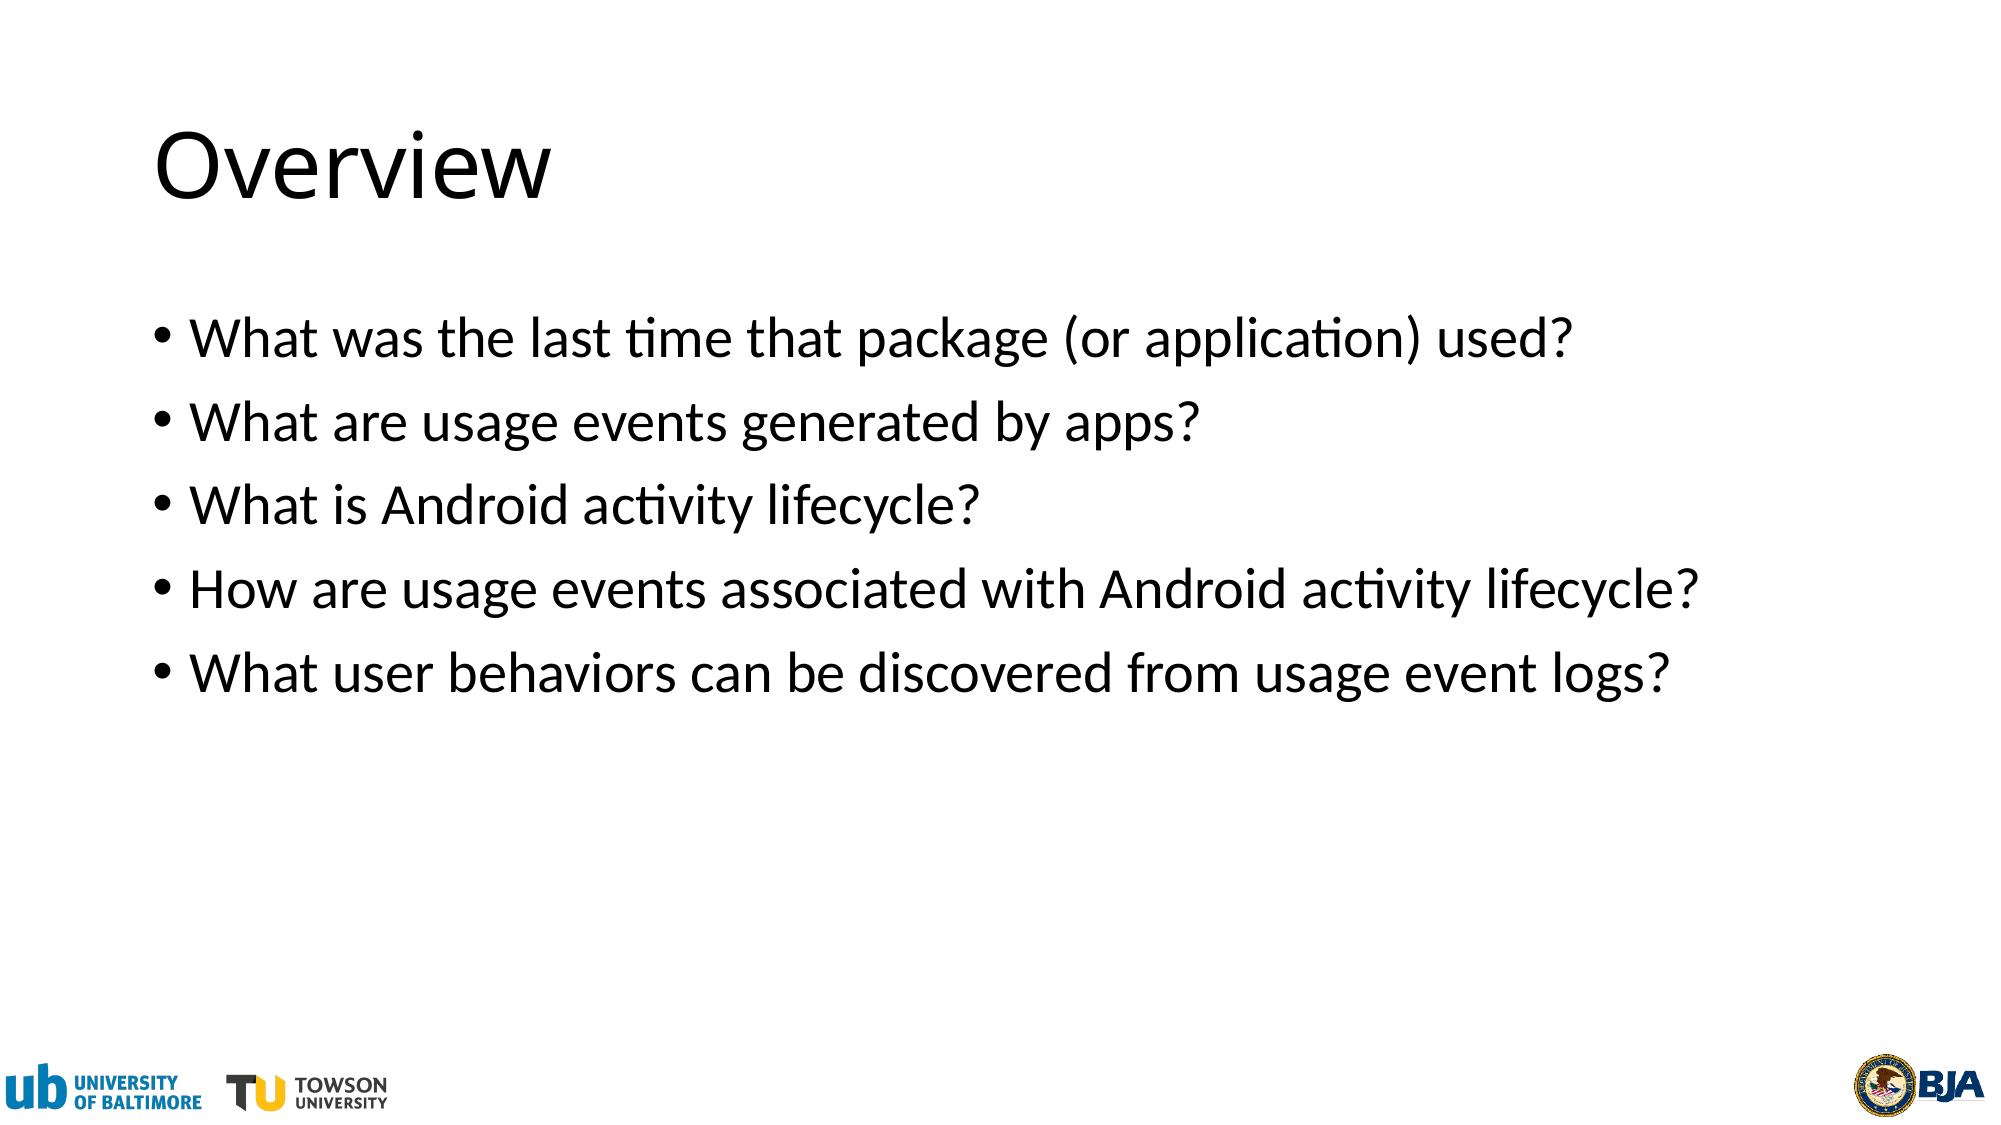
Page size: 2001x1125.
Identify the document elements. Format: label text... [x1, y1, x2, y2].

list What was the last time that package (or application) used? What are usage events generated by apps? What is Android activity lifecycle? How are usage events associated with Android activity lifecycle? What user behaviors can be discovered from usage event logs? [137, 299, 1863, 1014]
picture [0, 1031, 407, 1125]
picture [1854, 1054, 1986, 1117]
title Overview [137, 59, 1863, 278]
